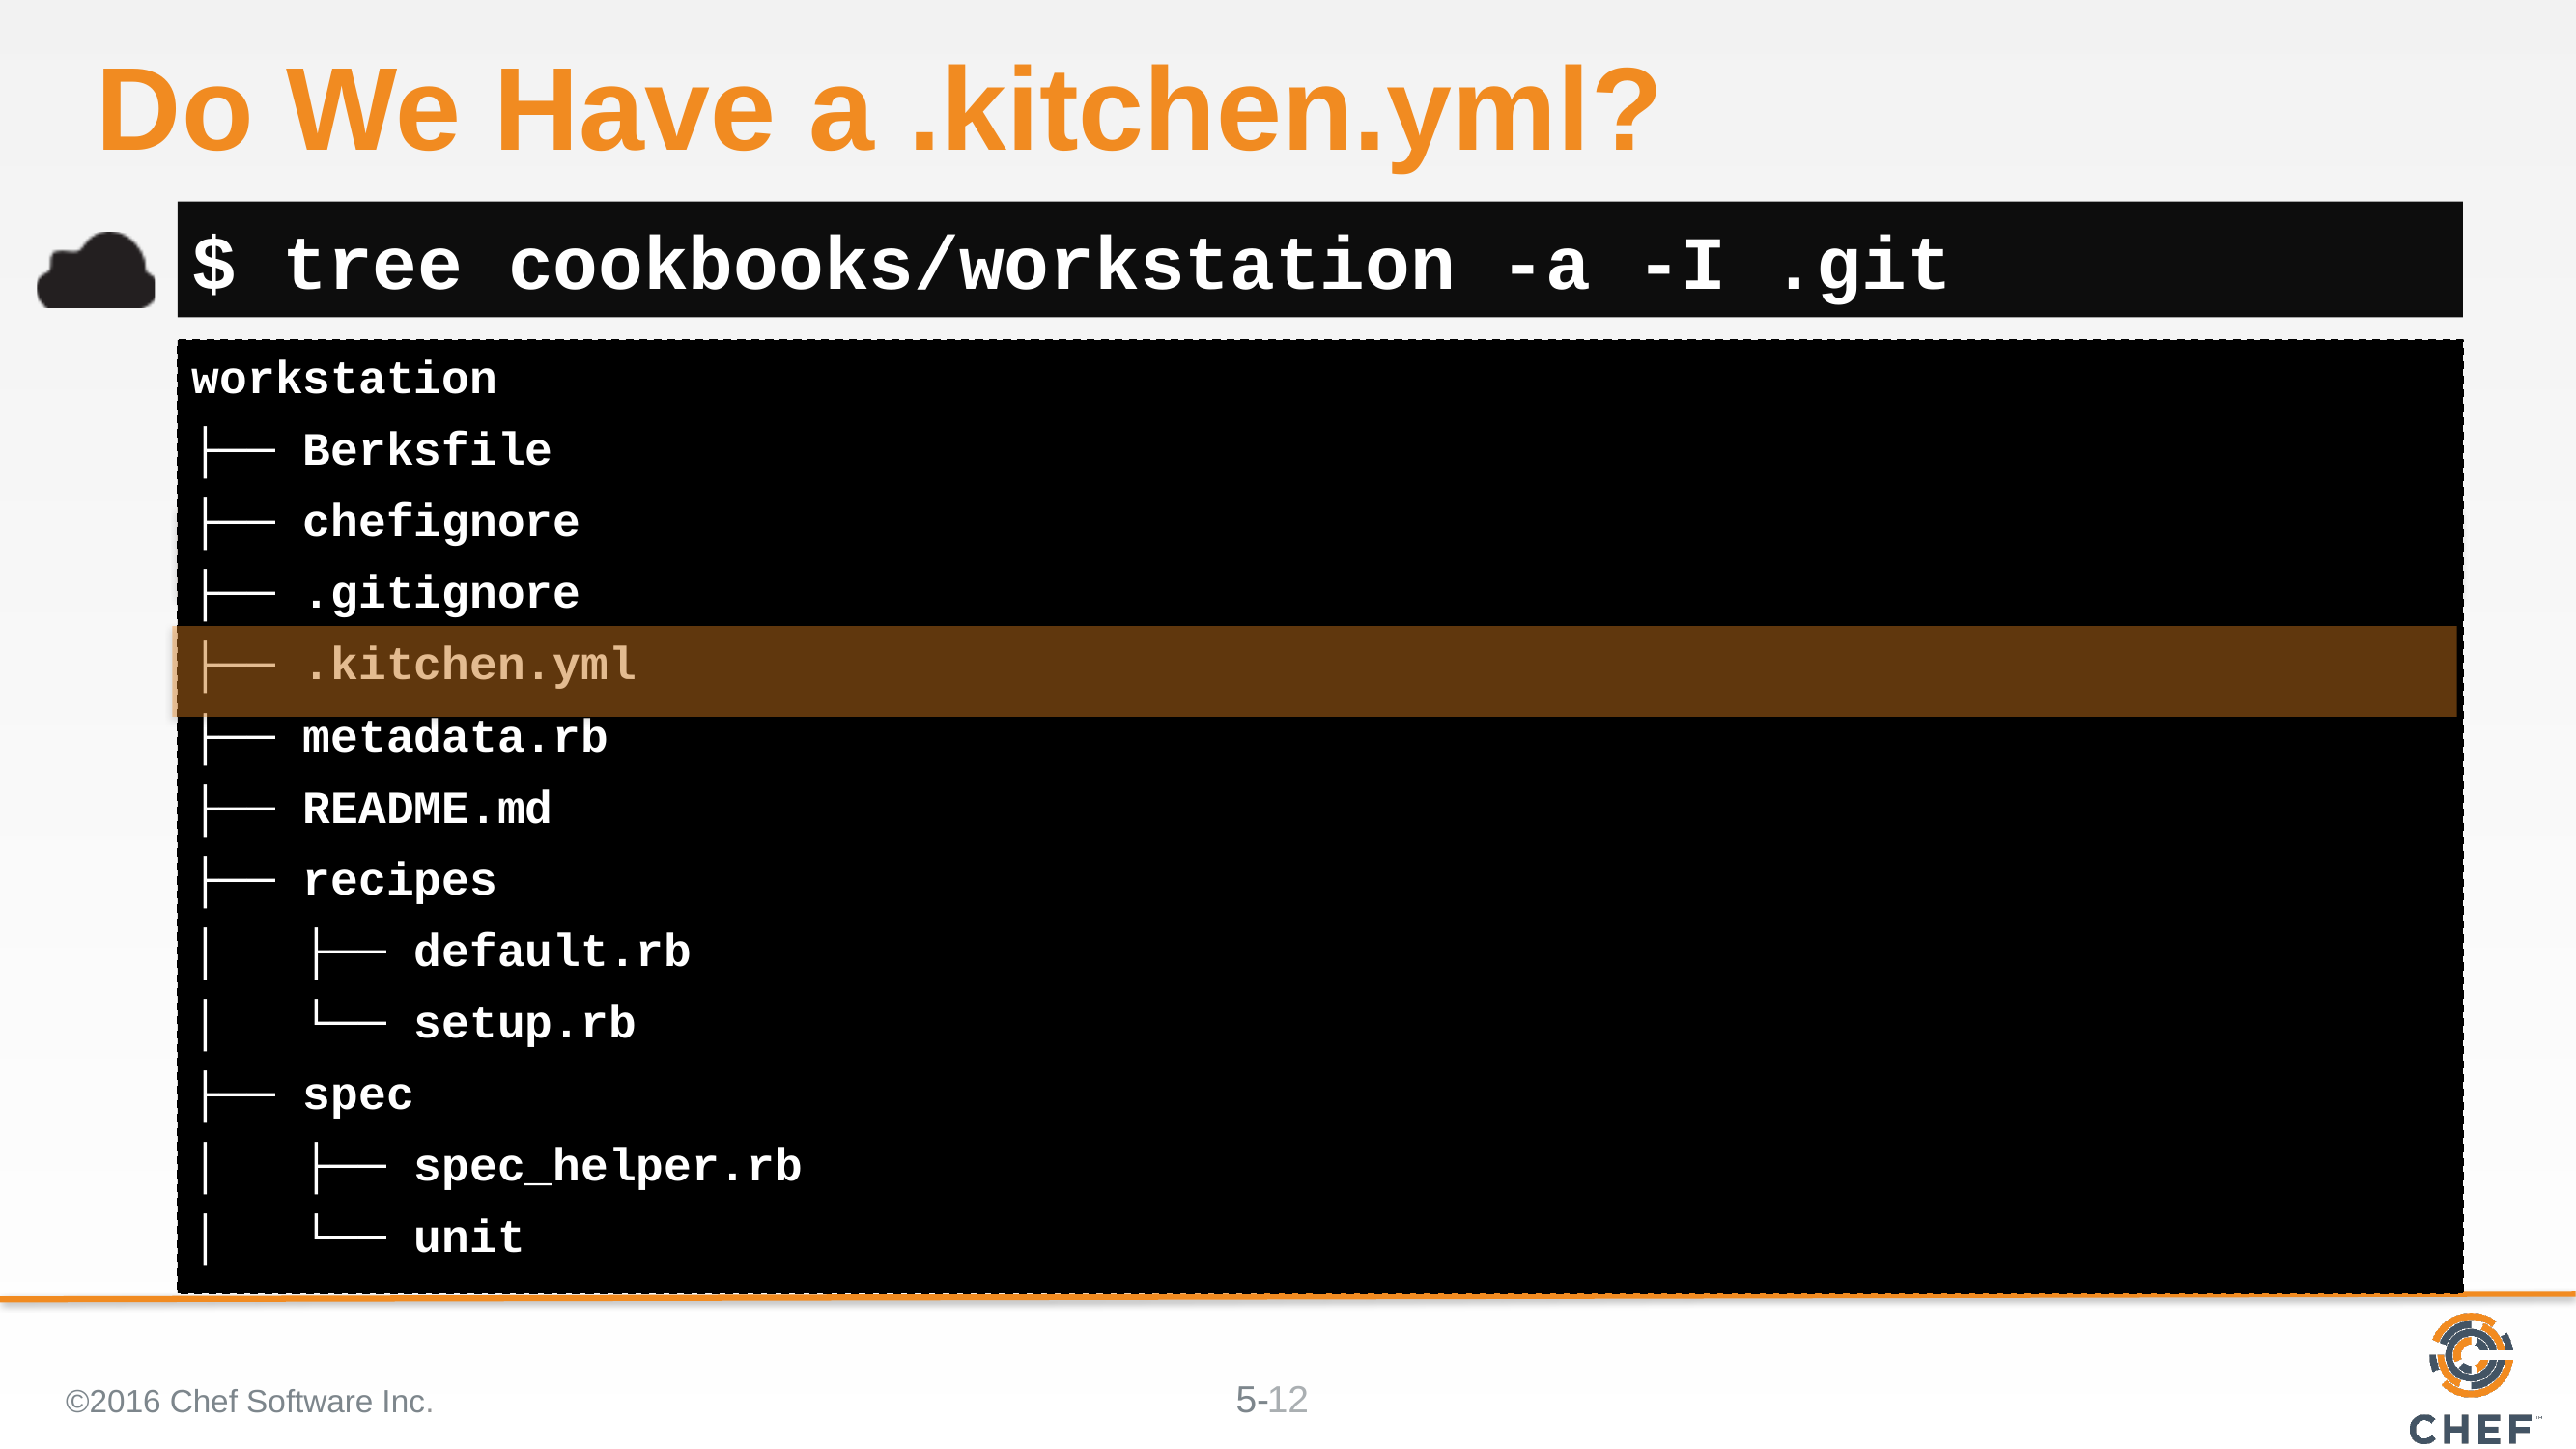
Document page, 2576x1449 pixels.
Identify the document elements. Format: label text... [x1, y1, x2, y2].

text_box [172, 625, 2457, 718]
title Do We Have a .kitchen.yml? [96, 48, 2463, 180]
footer ©2016 Chef Software Inc. [51, 1359, 952, 1440]
list workstation ├── Berksfile ├── chefignore ├── .gitignore ├── .kitchen.yml ├── metadata.rb ├── README.md ├── recipes │ ├── default.rb │ └── setup.rb ├── spec │ ├── spec_helper.rb │ └── unit [177, 339, 2464, 632]
slide_number 12 [998, 1359, 1578, 1437]
picture [2399, 1297, 2550, 1449]
list $ tree cookbooks/workstation -a -I .git [177, 201, 2463, 318]
list workstation ├── Berksfile ├── chefignore ├── .gitignore ├── .kitchen.yml ├── metadata.rb ├── README.md ├── recipes │ ├── default.rb │ └── setup.rb ├── spec │ ├── spec_helper.rb │ └── unit [177, 722, 2464, 1294]
